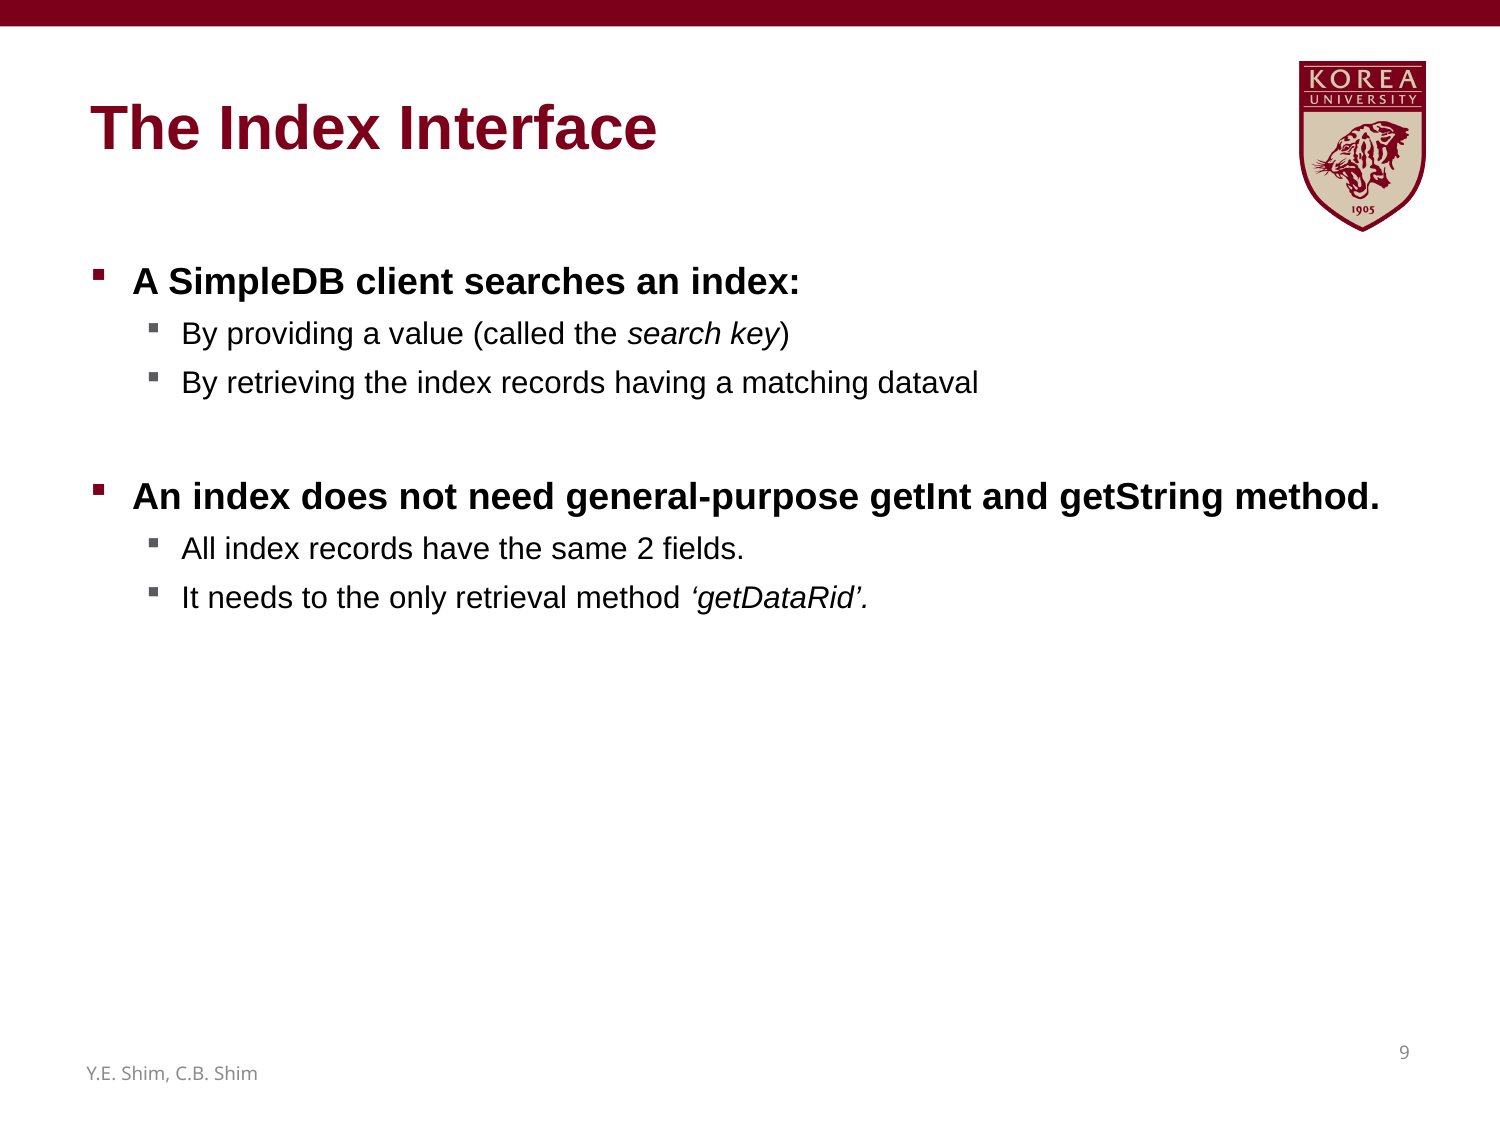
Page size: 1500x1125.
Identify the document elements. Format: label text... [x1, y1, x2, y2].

list A SimpleDB client searches an index: By providing a value (called the search key) By retrieving the index records having a matching dataval An index does not need general-purpose getInt and getString method. All index records have the same 2 fields. It needs to the only retrieval method ‘getDataRid’. [75, 243, 1425, 986]
slide_number 8 [1074, 1023, 1425, 1084]
picture [1299, 61, 1426, 232]
title The Index Interface [75, 30, 1425, 219]
